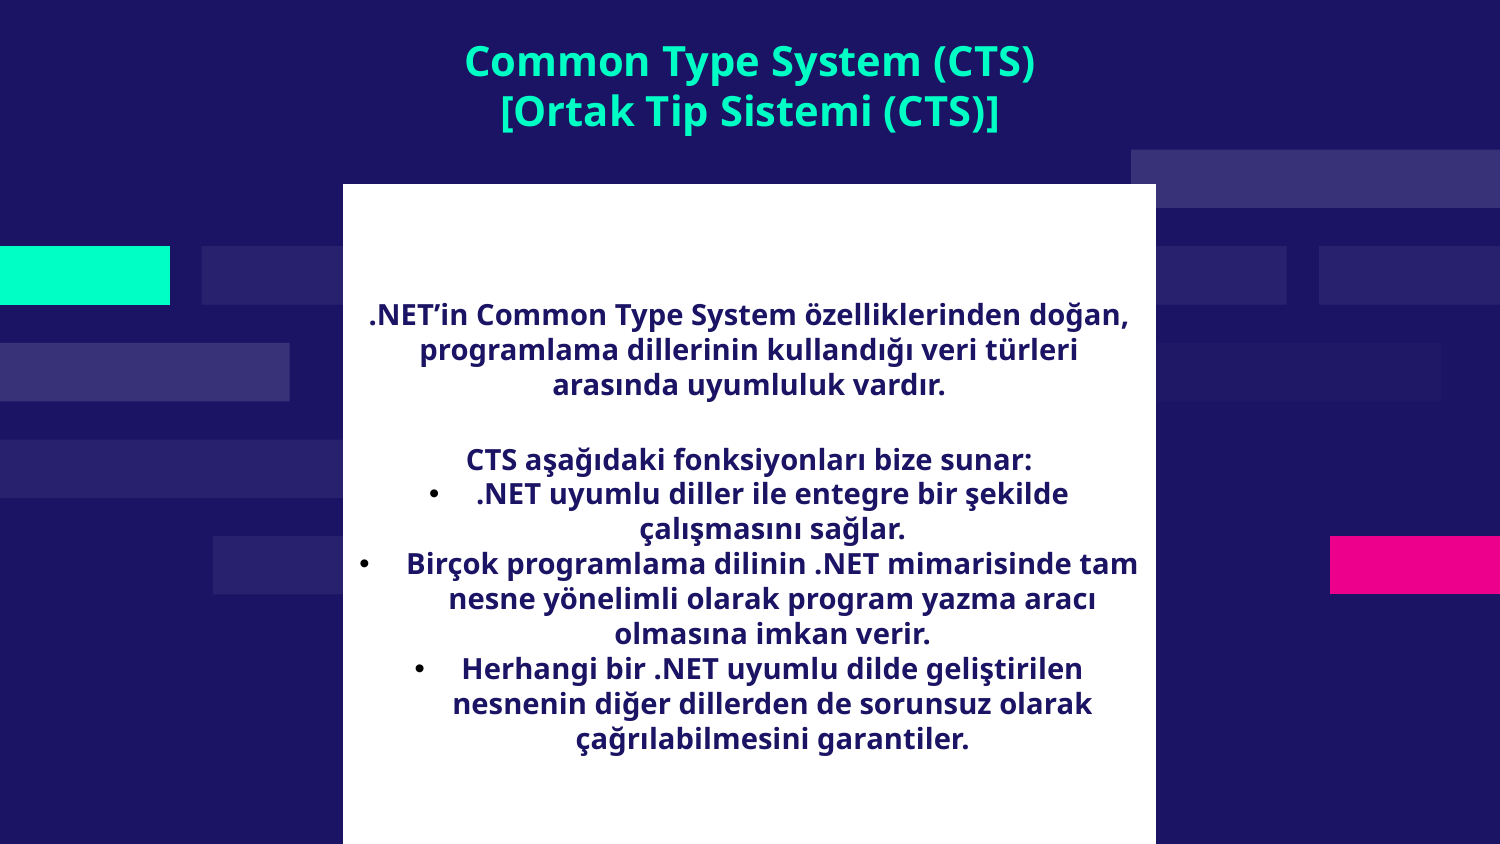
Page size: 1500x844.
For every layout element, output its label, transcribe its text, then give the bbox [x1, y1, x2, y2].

text_box .NET’in Common Type System özelliklerinden doğan, programlama dillerinin kullandığı veri türleri arasında uyumluluk vardır. CTS aşağıdaki fonksiyonları bize sunar: .NET uyumlu diller ile entegre bir şekilde çalışmasını sağlar. Birçok programlama dilinin .NET mimarisinde tam nesne yönelimli olarak program yazma aracı olmasına imkan verir. Herhangi bir .NET uyumlu dilde geliştirilen nesnenin diğer dillerden de sorunsuz olarak çağrılabilmesini garantiler. [343, 459, 1155, 592]
title Common Type System (CTS) [Ortak Tip Sistemi (CTS)] [0, 20, 1500, 130]
